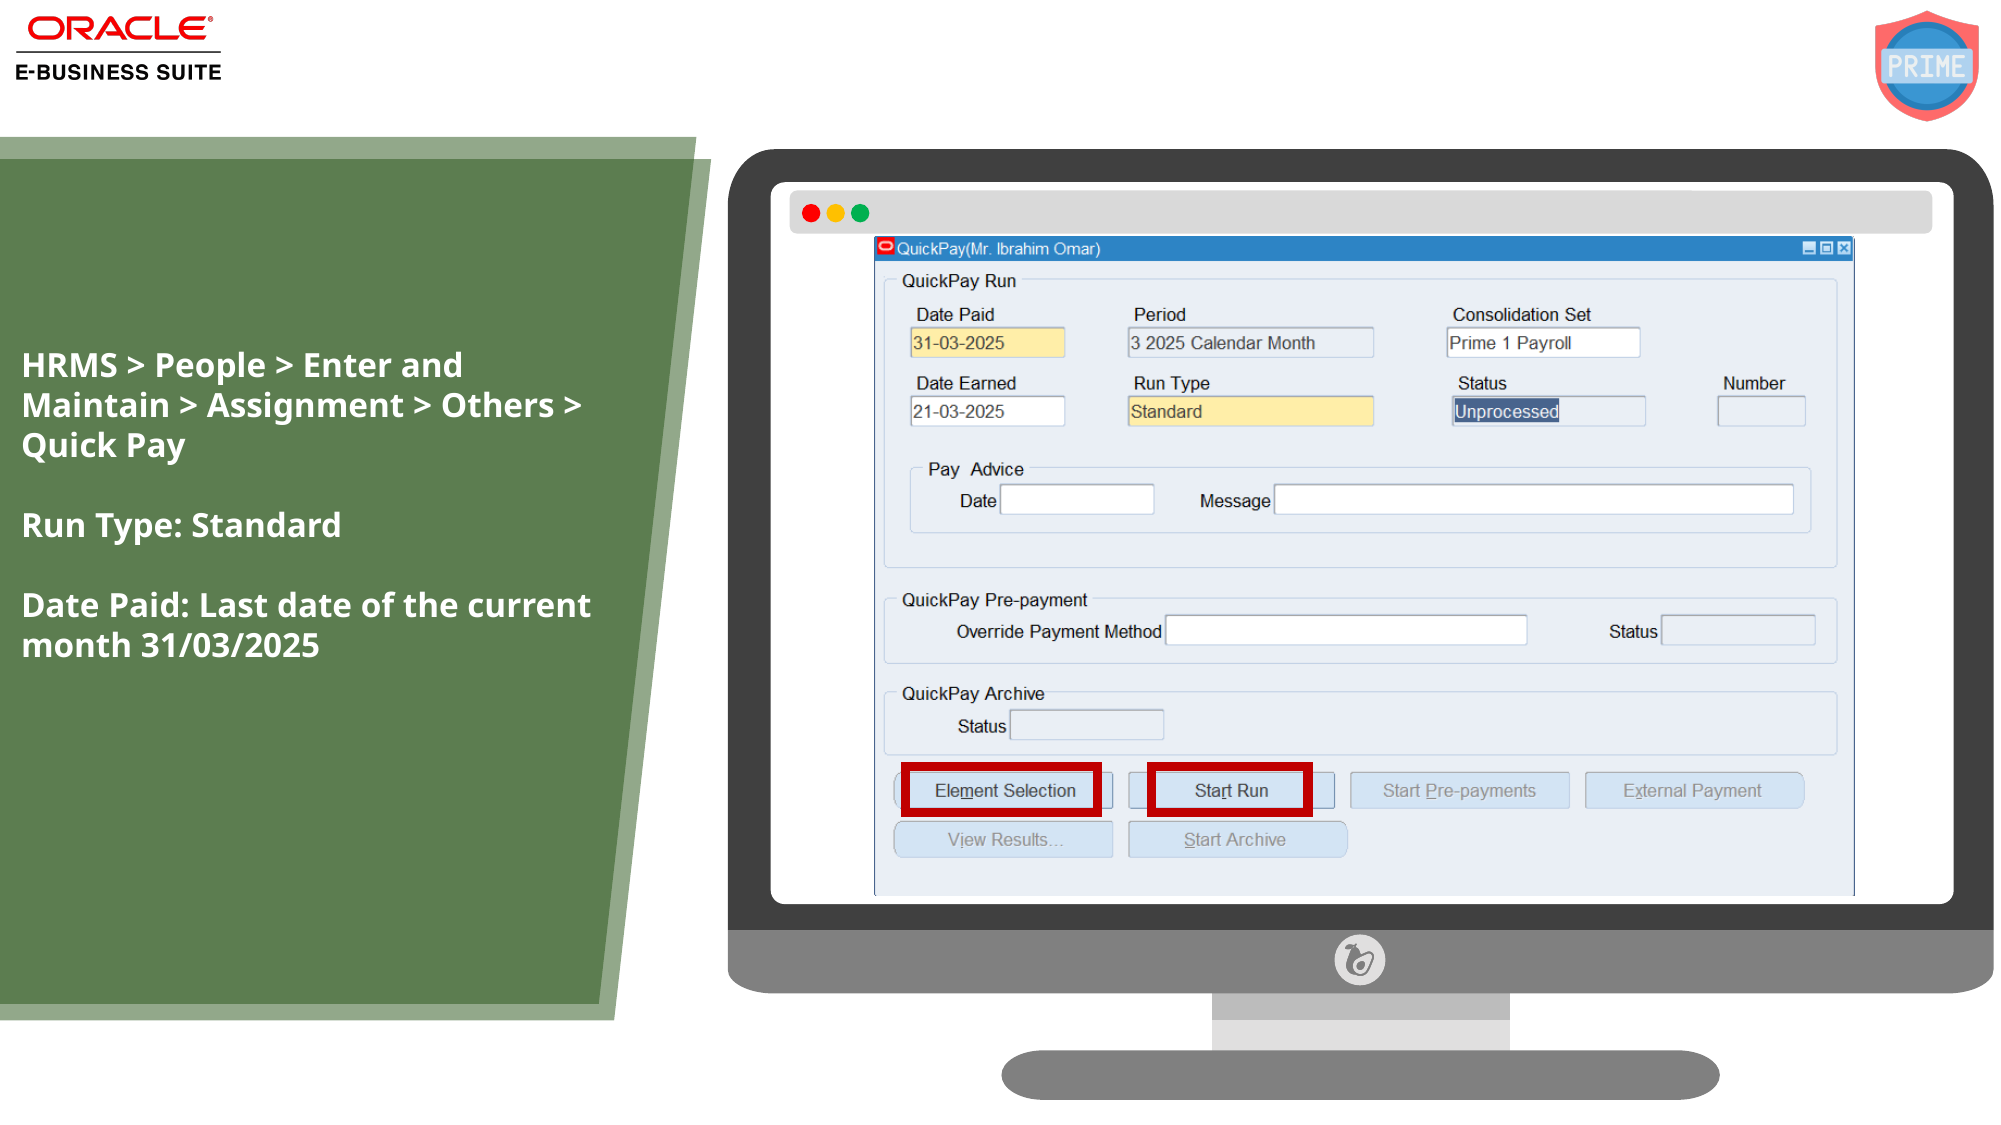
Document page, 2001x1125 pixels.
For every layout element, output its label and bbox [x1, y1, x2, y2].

text_box [0, 136, 712, 1021]
text_box [727, 148, 1995, 1101]
picture [873, 236, 1856, 897]
picture [16, 15, 222, 81]
picture [1868, 7, 1986, 125]
